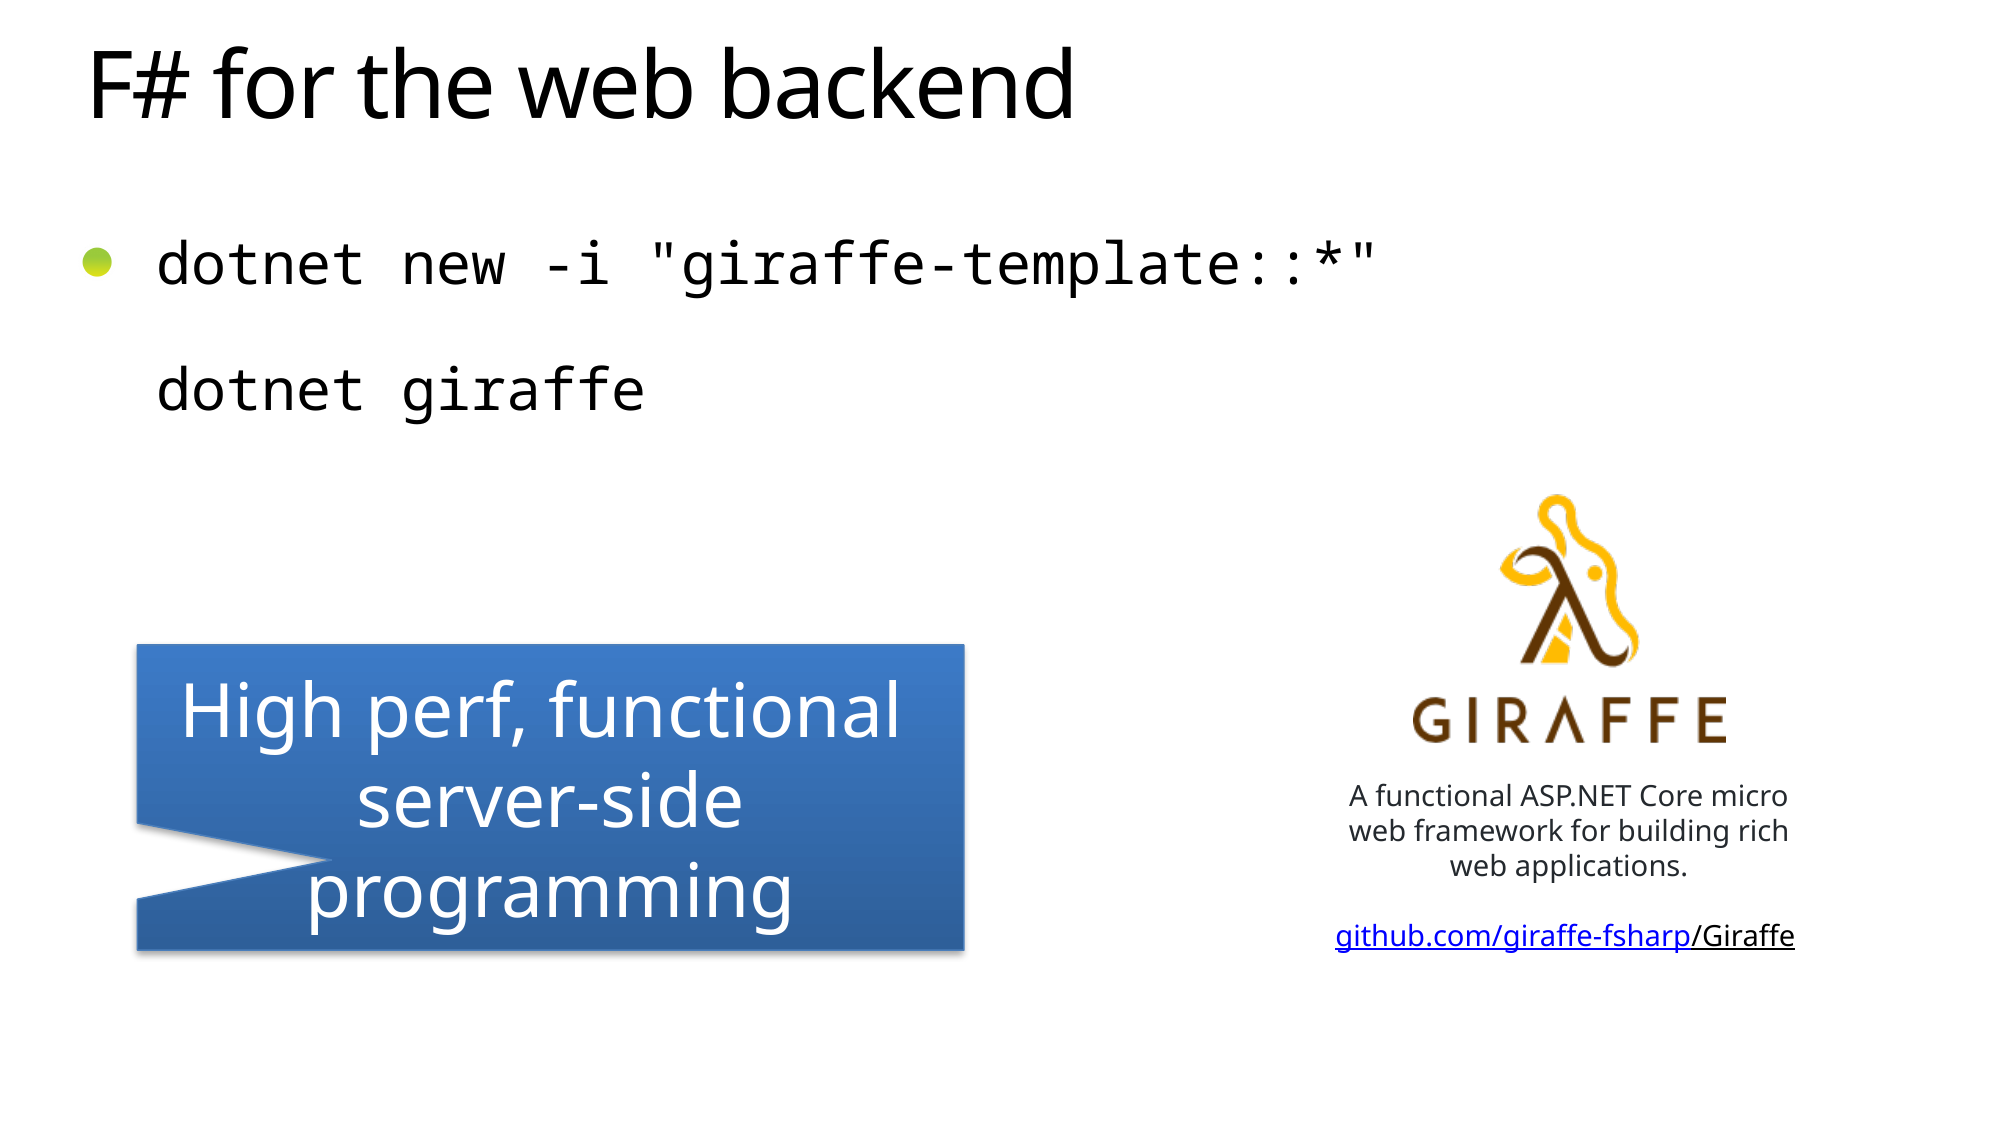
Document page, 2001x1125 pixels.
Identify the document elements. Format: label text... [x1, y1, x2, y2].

picture [78, 243, 116, 281]
text_box High perf, functional server-side programming [136, 644, 965, 951]
title F# for the web backend [85, 37, 1915, 140]
list dotnet new -i "giraffe-template::*" dotnet giraffe [78, 234, 1909, 568]
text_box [1309, 462, 1830, 962]
